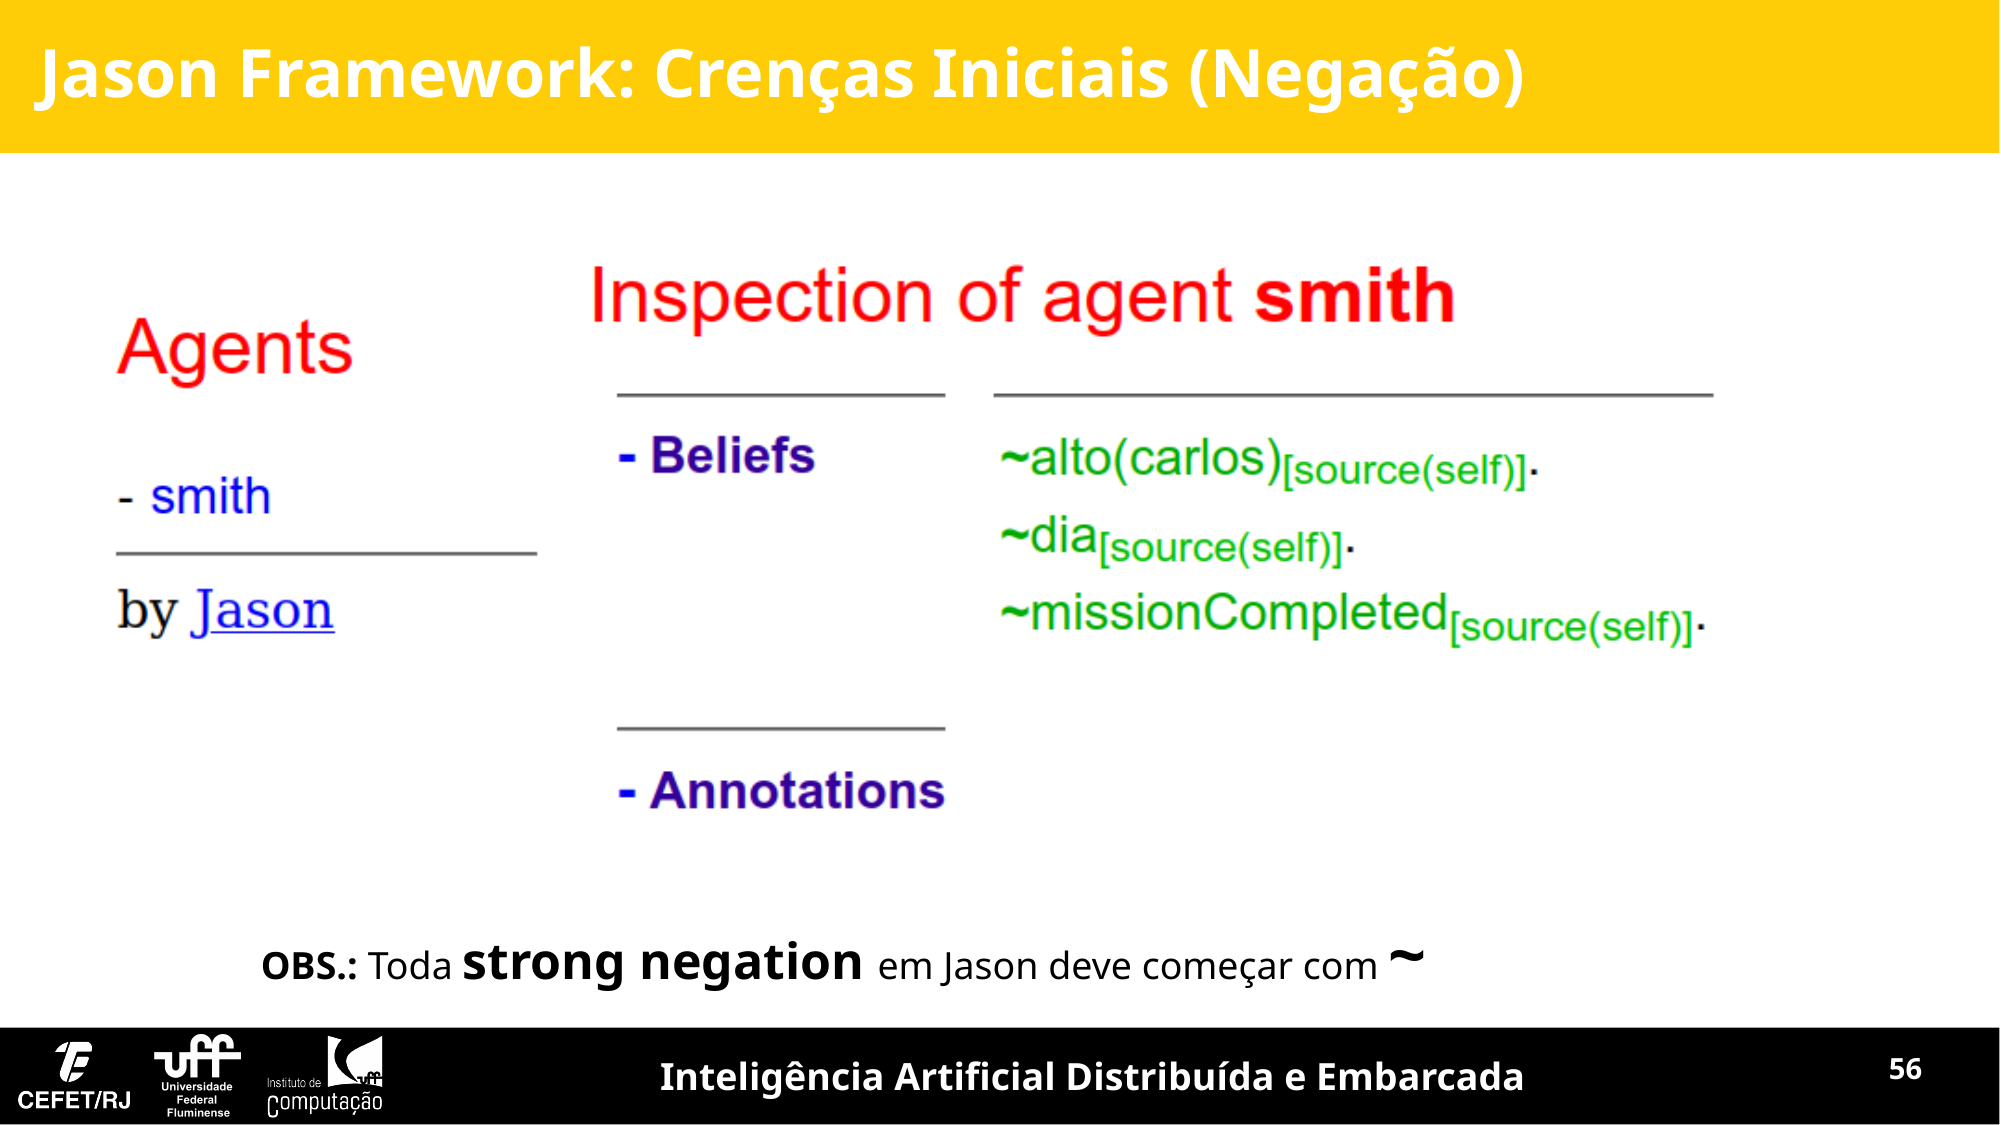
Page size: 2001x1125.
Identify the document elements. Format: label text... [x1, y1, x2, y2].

picture [153, 1033, 242, 1122]
picture [265, 1033, 384, 1118]
text_box Jason Framework: Crenças Iniciais (Negação) [25, 23, 2000, 119]
picture [72, 206, 1831, 865]
text_box OBS.: Toda strong negation em Jason deve começar com ~ [128, 905, 1559, 1000]
picture [18, 1021, 130, 1125]
